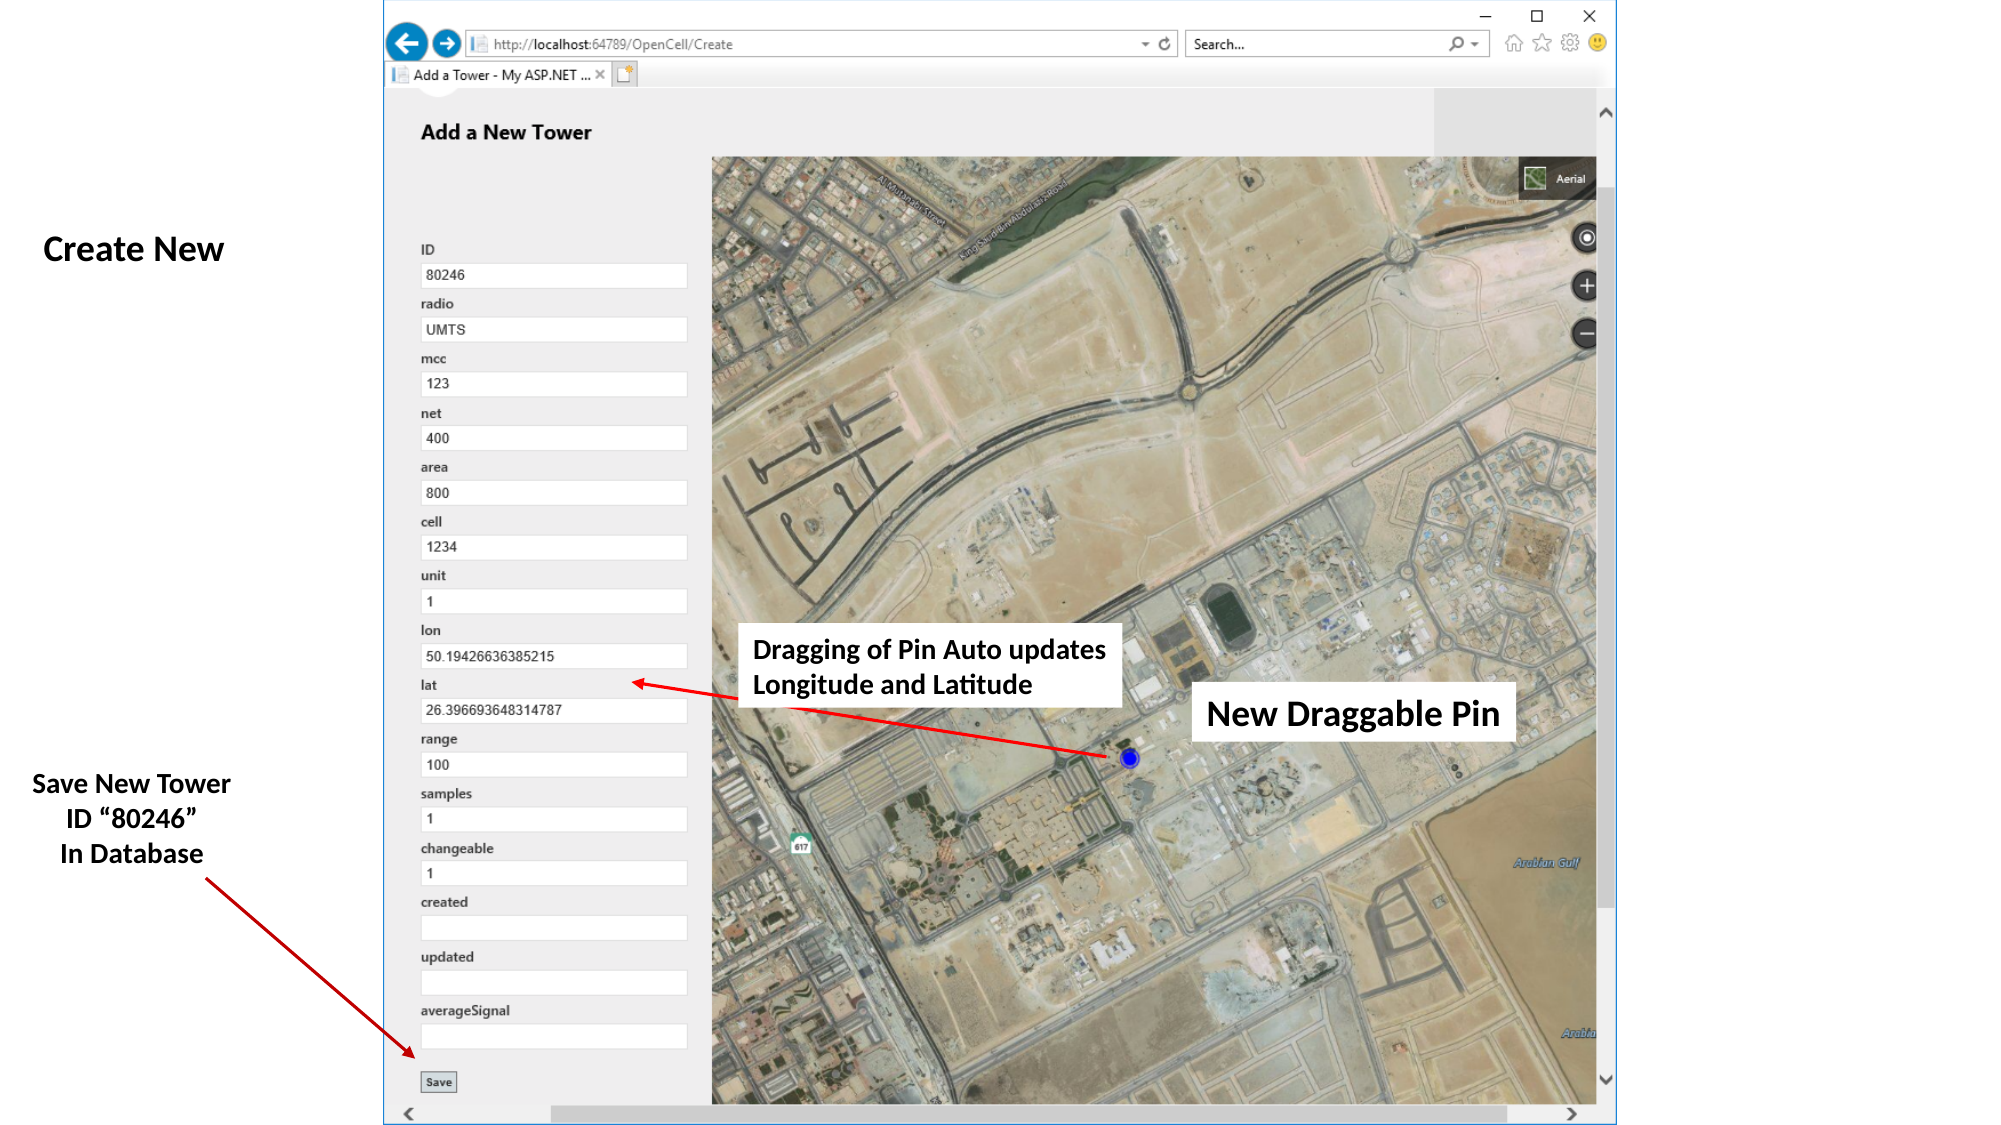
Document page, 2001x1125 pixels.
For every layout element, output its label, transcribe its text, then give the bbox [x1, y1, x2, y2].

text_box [631, 681, 1107, 757]
text_box Create New [28, 216, 311, 277]
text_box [205, 877, 416, 1059]
text_box Save New Tower ID “80246” In Database [8, 756, 256, 877]
picture [383, 0, 1617, 1125]
